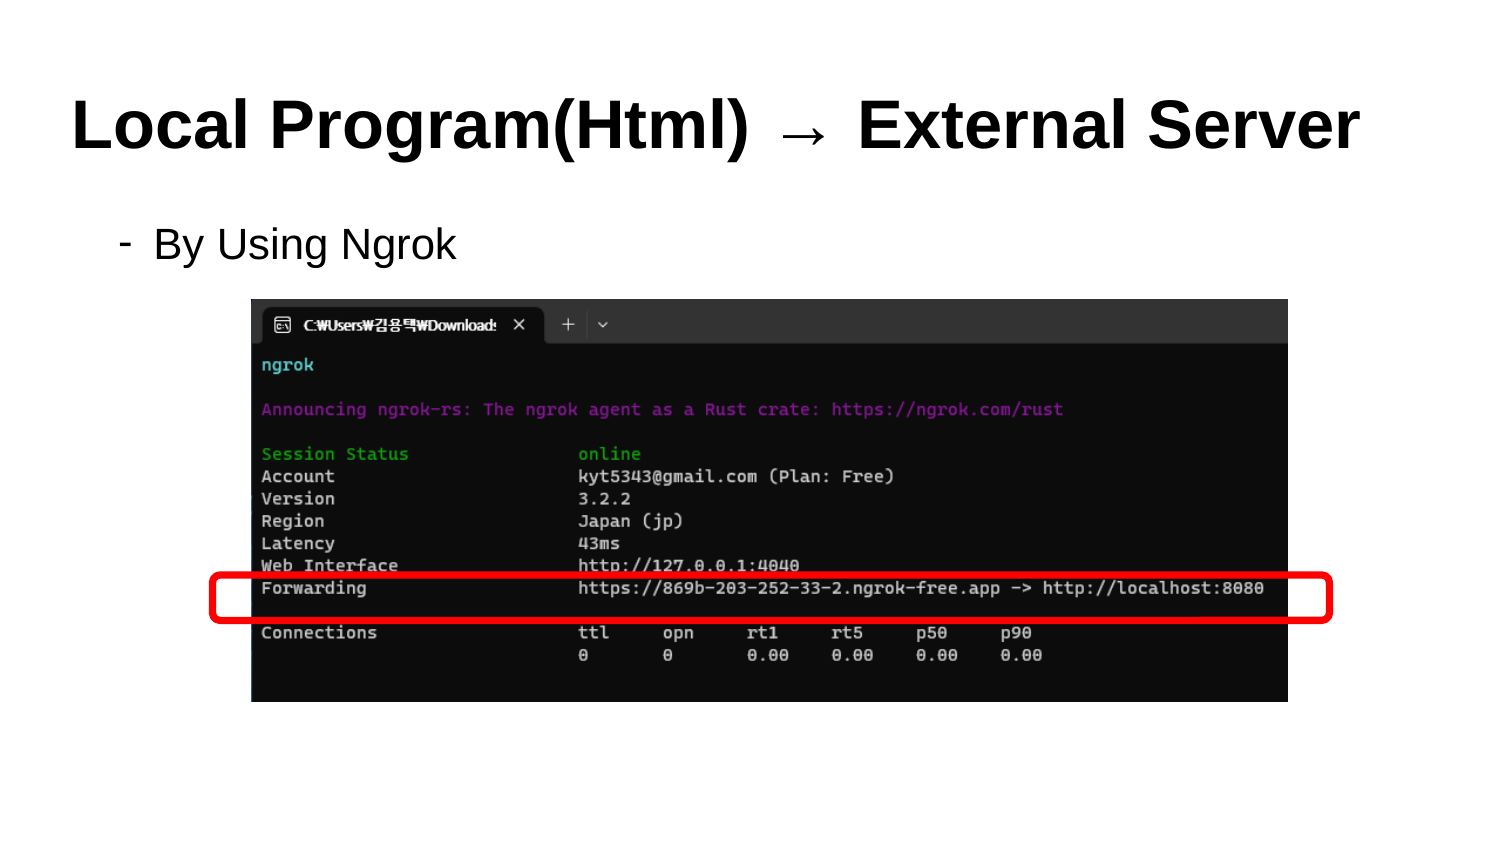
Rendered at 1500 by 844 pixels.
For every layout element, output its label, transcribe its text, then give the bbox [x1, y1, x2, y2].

text_box By Using Ngrok [103, 207, 1100, 328]
title Local Program(Html) → External Server [60, 44, 1397, 208]
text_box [212, 299, 1330, 702]
